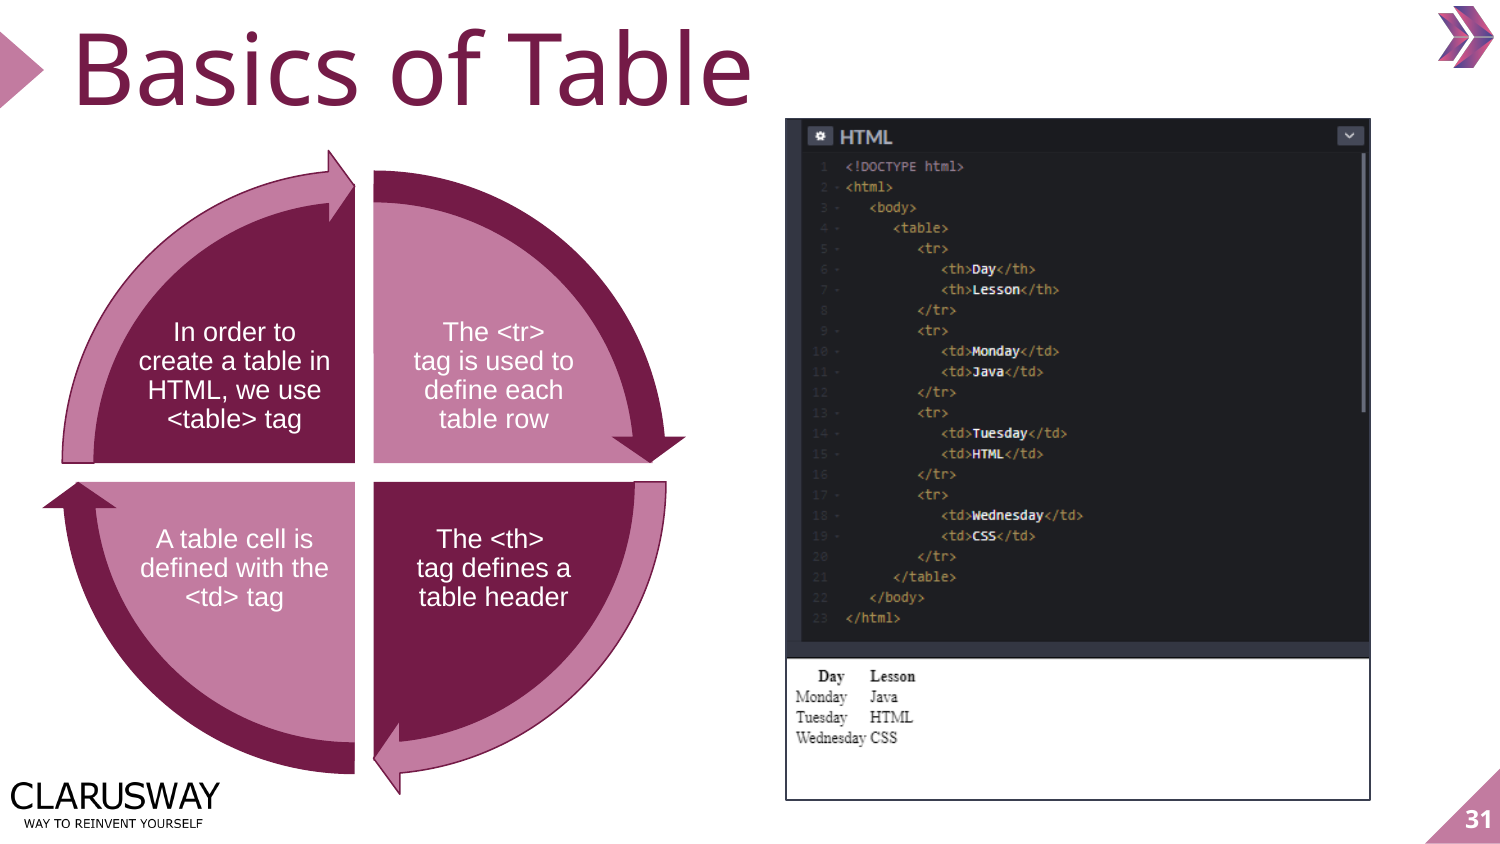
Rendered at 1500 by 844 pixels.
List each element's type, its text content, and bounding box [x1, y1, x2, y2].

slide_number ‹#› [1418, 760, 1494, 838]
picture [786, 118, 1370, 800]
title Basics of Table [70, 28, 1207, 132]
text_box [40, 149, 688, 796]
picture [11, 782, 220, 828]
picture [1438, 6, 1494, 68]
